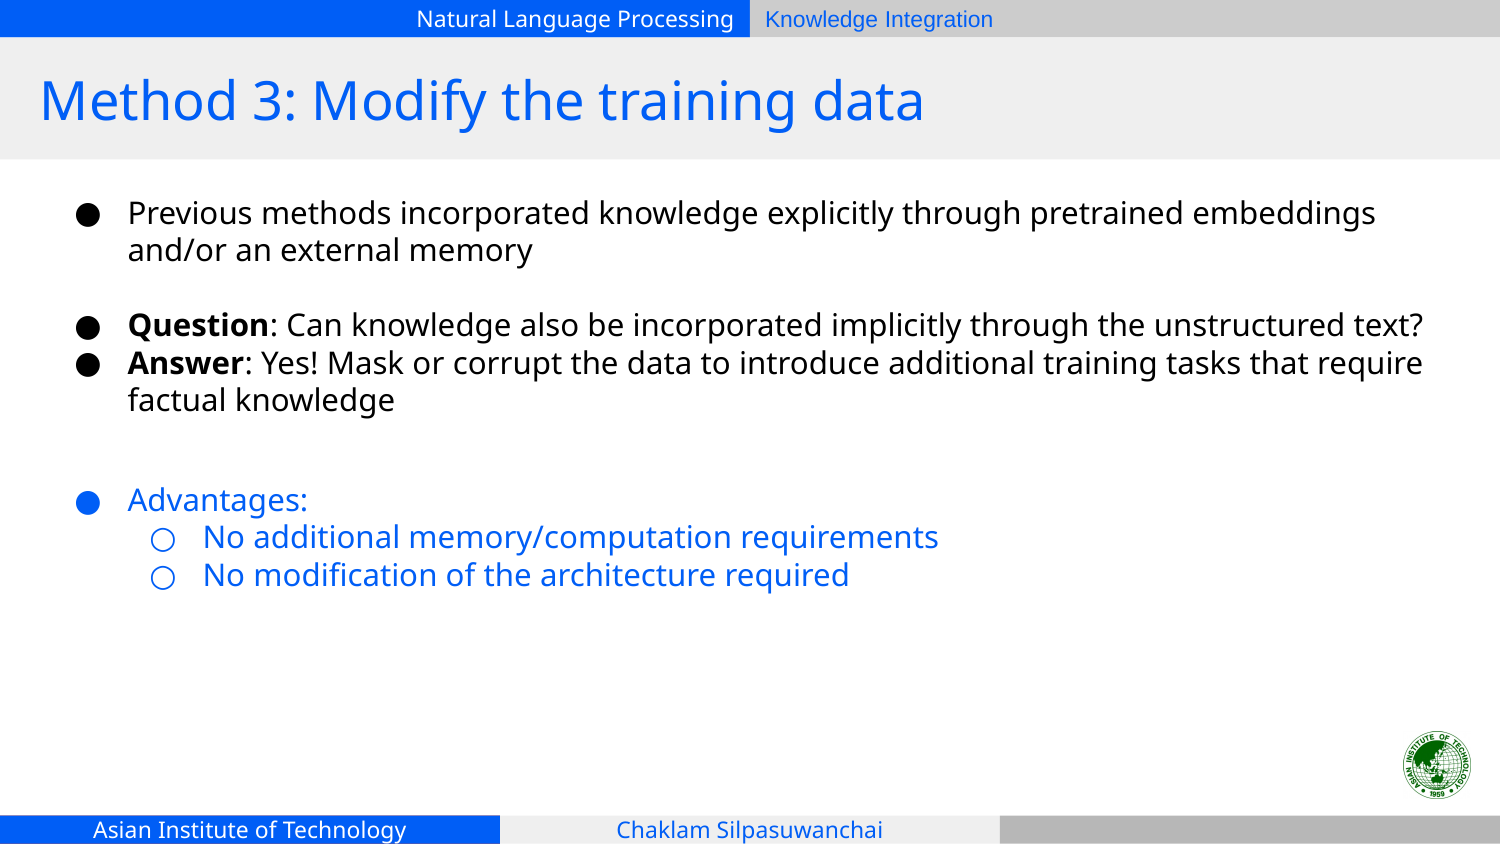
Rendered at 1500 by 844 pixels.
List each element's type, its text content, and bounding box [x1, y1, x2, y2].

picture [1403, 783, 1471, 799]
list Previous methods incorporated knowledge explicitly through pretrained embeddings and/or an external memory Question: Can knowledge also be incorporated implicitly through the unstructured text? Answer: Yes! Mask or corrupt the data to introduce additional training tasks that require factual knowledge Advantages: No additional memory/computation requirements No modification of the architecture required [37, 178, 1475, 783]
title Method 3: Modify the training data [24, 37, 1475, 160]
